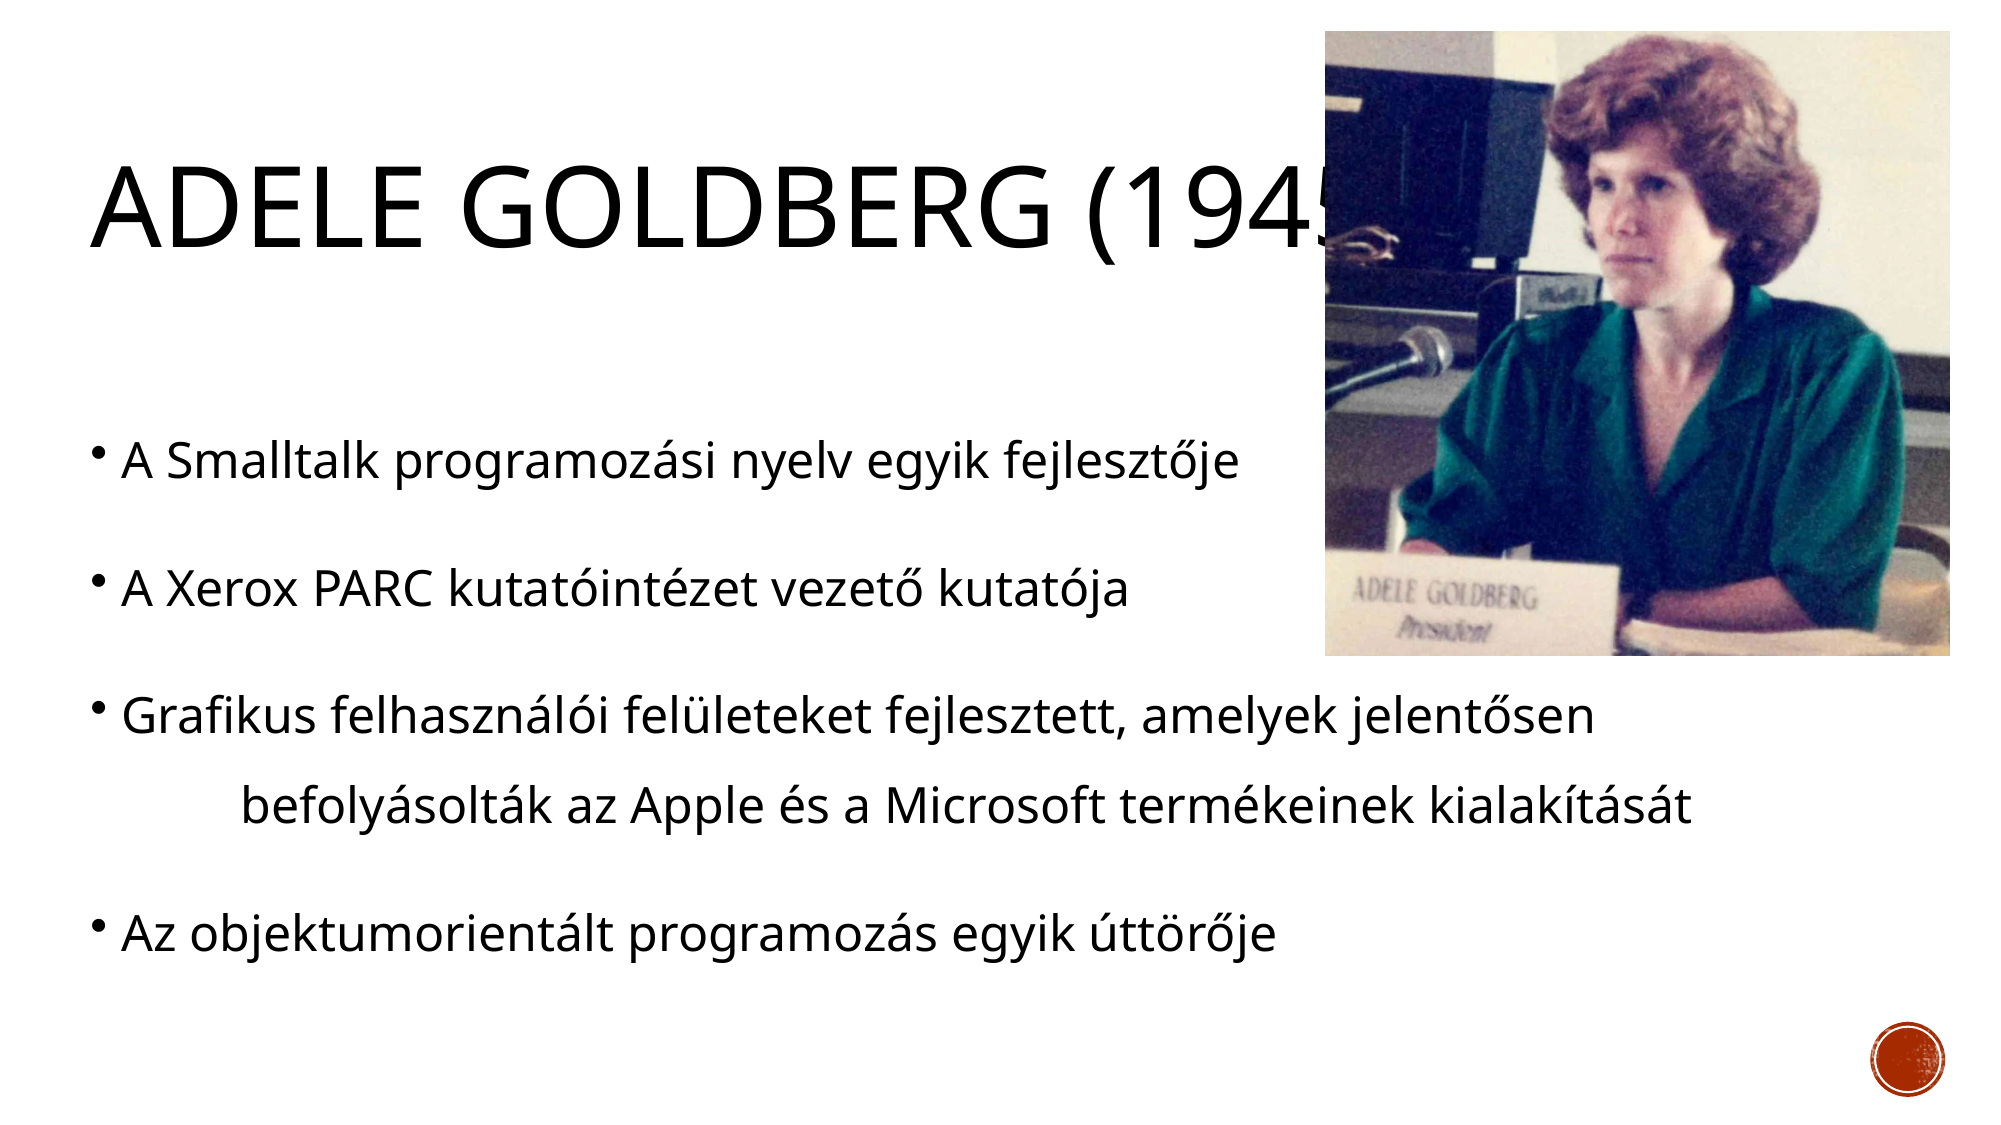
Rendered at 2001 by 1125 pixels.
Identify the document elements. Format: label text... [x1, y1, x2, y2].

list A Smalltalk programozási nyelv egyik fejlesztője A Xerox PARC kutatóintézet vezető kutatója Grafikus felhasználói felületeket fejlesztett, amelyek jelentősen befolyásolták az Apple és a Microsoft termékeinek kialakítását Az objektumorientált programozás egyik úttörője [75, 353, 1712, 1007]
title Adele Goldberg (1945- ) [75, 79, 1325, 344]
picture [1325, 31, 1950, 656]
